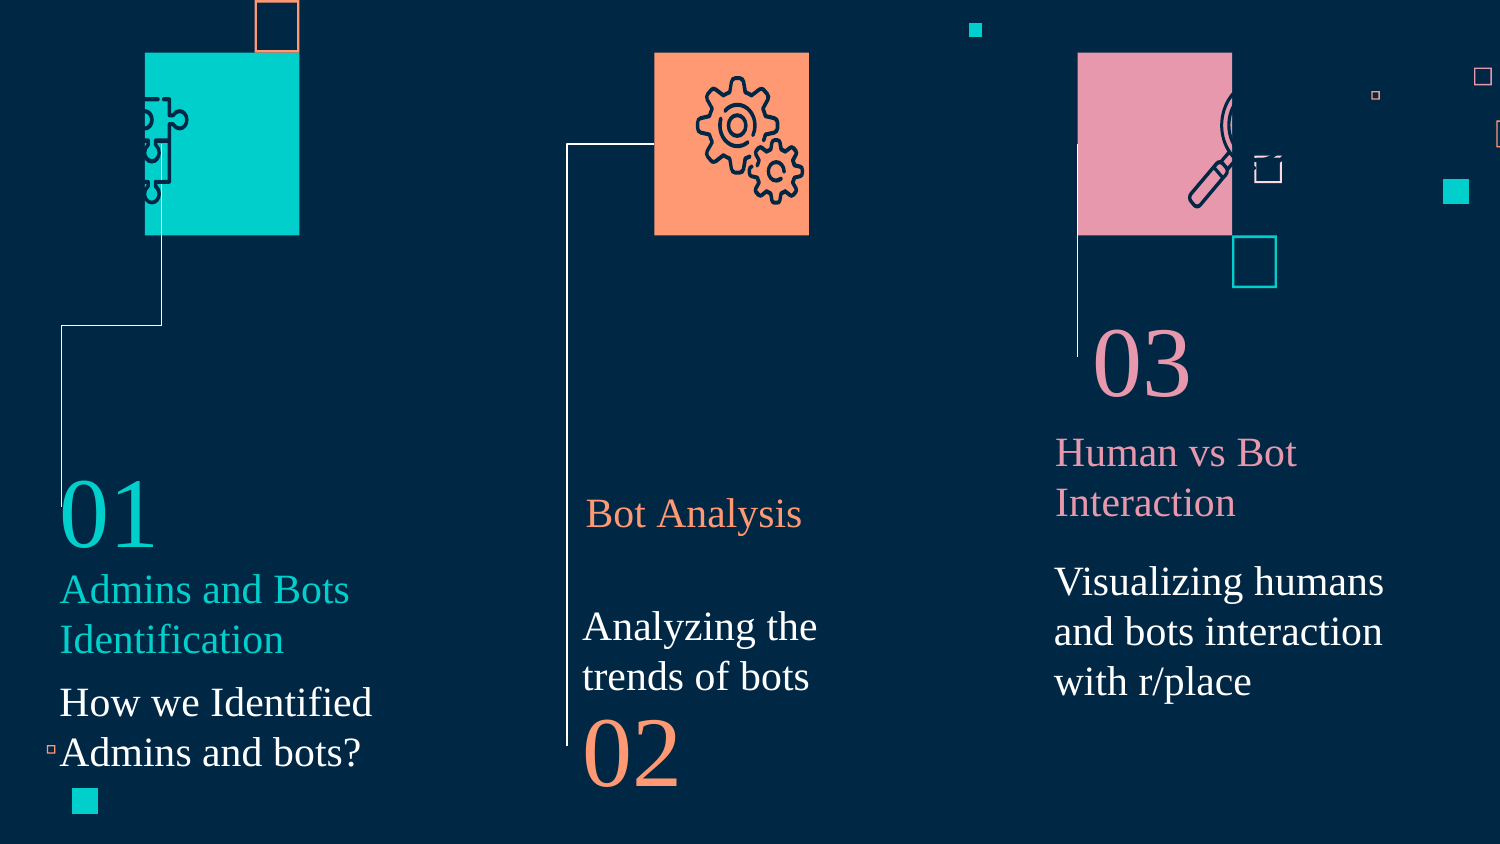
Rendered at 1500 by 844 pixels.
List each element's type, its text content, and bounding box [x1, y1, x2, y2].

text_box [654, 52, 809, 236]
title 03 [1077, 292, 1407, 421]
text_box [254, 0, 300, 53]
title Human vs Bot Interaction [1040, 421, 1335, 531]
subtitle Visualizing humans and bots interaction with r/place [1038, 531, 1412, 776]
subtitle Analyzing the trends of bots [659, 589, 897, 709]
title Bot Analysis [659, 474, 831, 589]
text_box [144, 52, 300, 236]
subtitle How we Identified Admins and bots? [44, 661, 410, 789]
title 01 [44, 443, 374, 572]
text_box [1077, 52, 1233, 236]
text_box [1232, 235, 1277, 289]
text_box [566, 143, 655, 747]
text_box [695, 75, 805, 206]
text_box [1187, 79, 1298, 209]
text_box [0, 275, 294, 376]
title 02 [567, 682, 896, 811]
title Admins and Bots Identification [44, 565, 449, 677]
text_box [80, 76, 189, 205]
